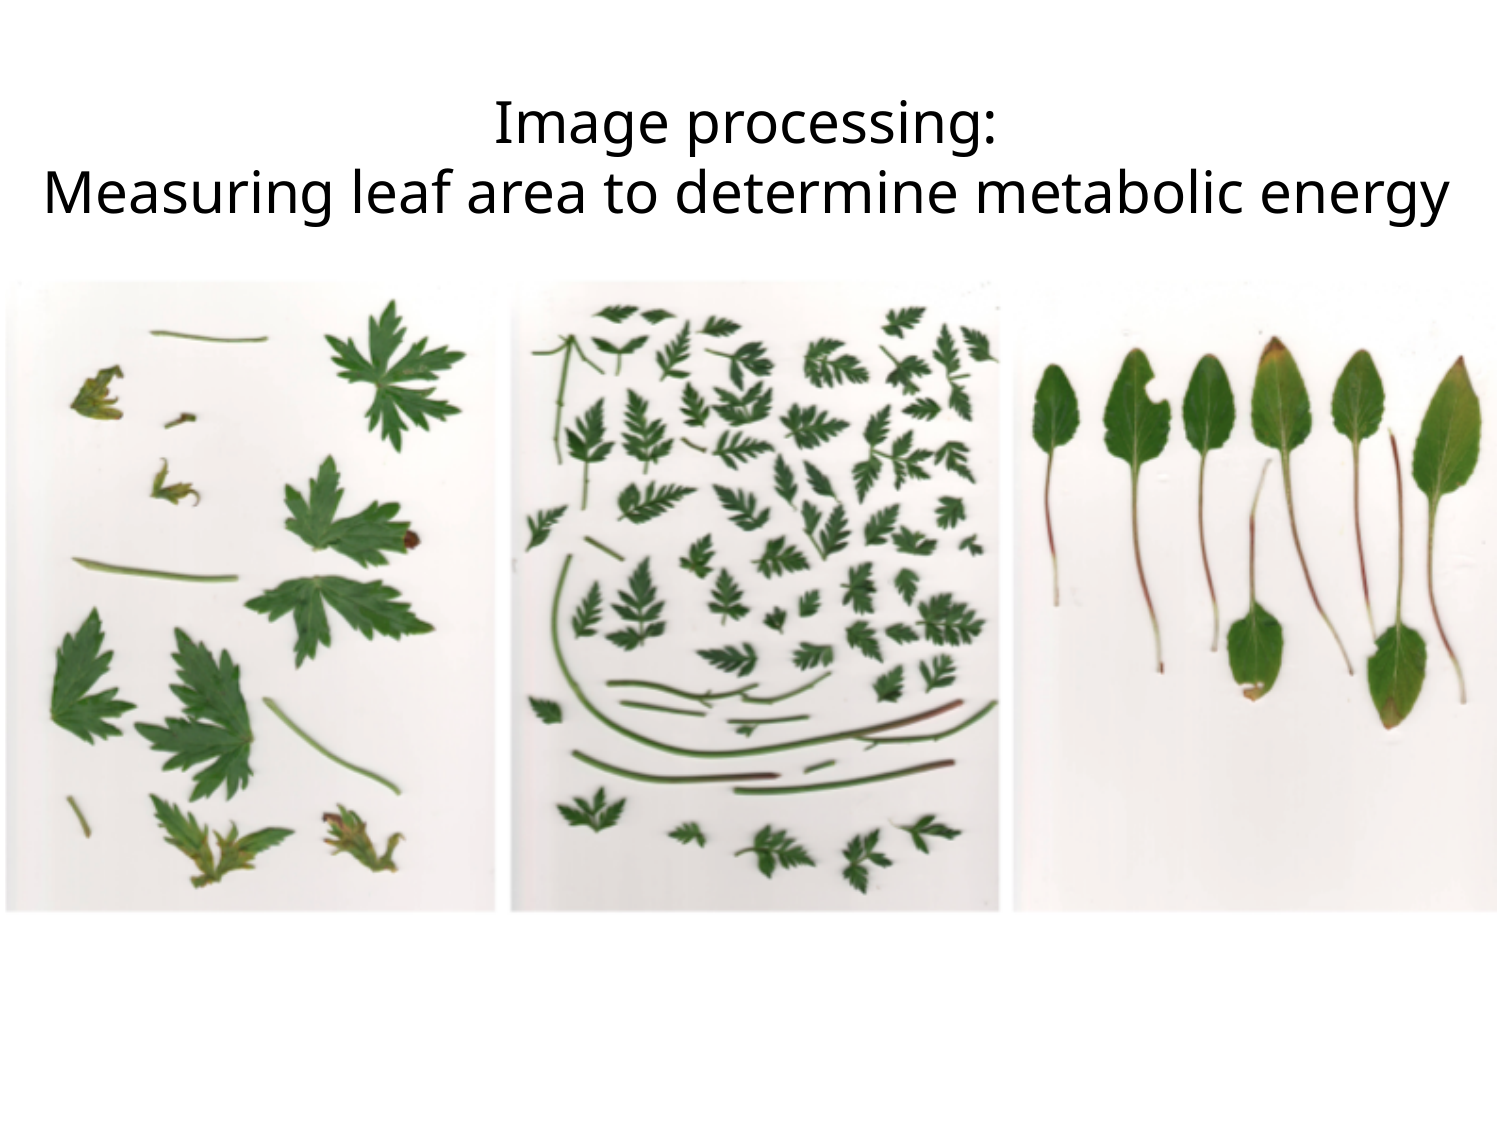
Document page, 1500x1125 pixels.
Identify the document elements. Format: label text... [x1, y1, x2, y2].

text_box Image processing: Measuring leaf area to determine metabolic energy [28, 77, 1466, 233]
picture [5, 256, 1497, 924]
